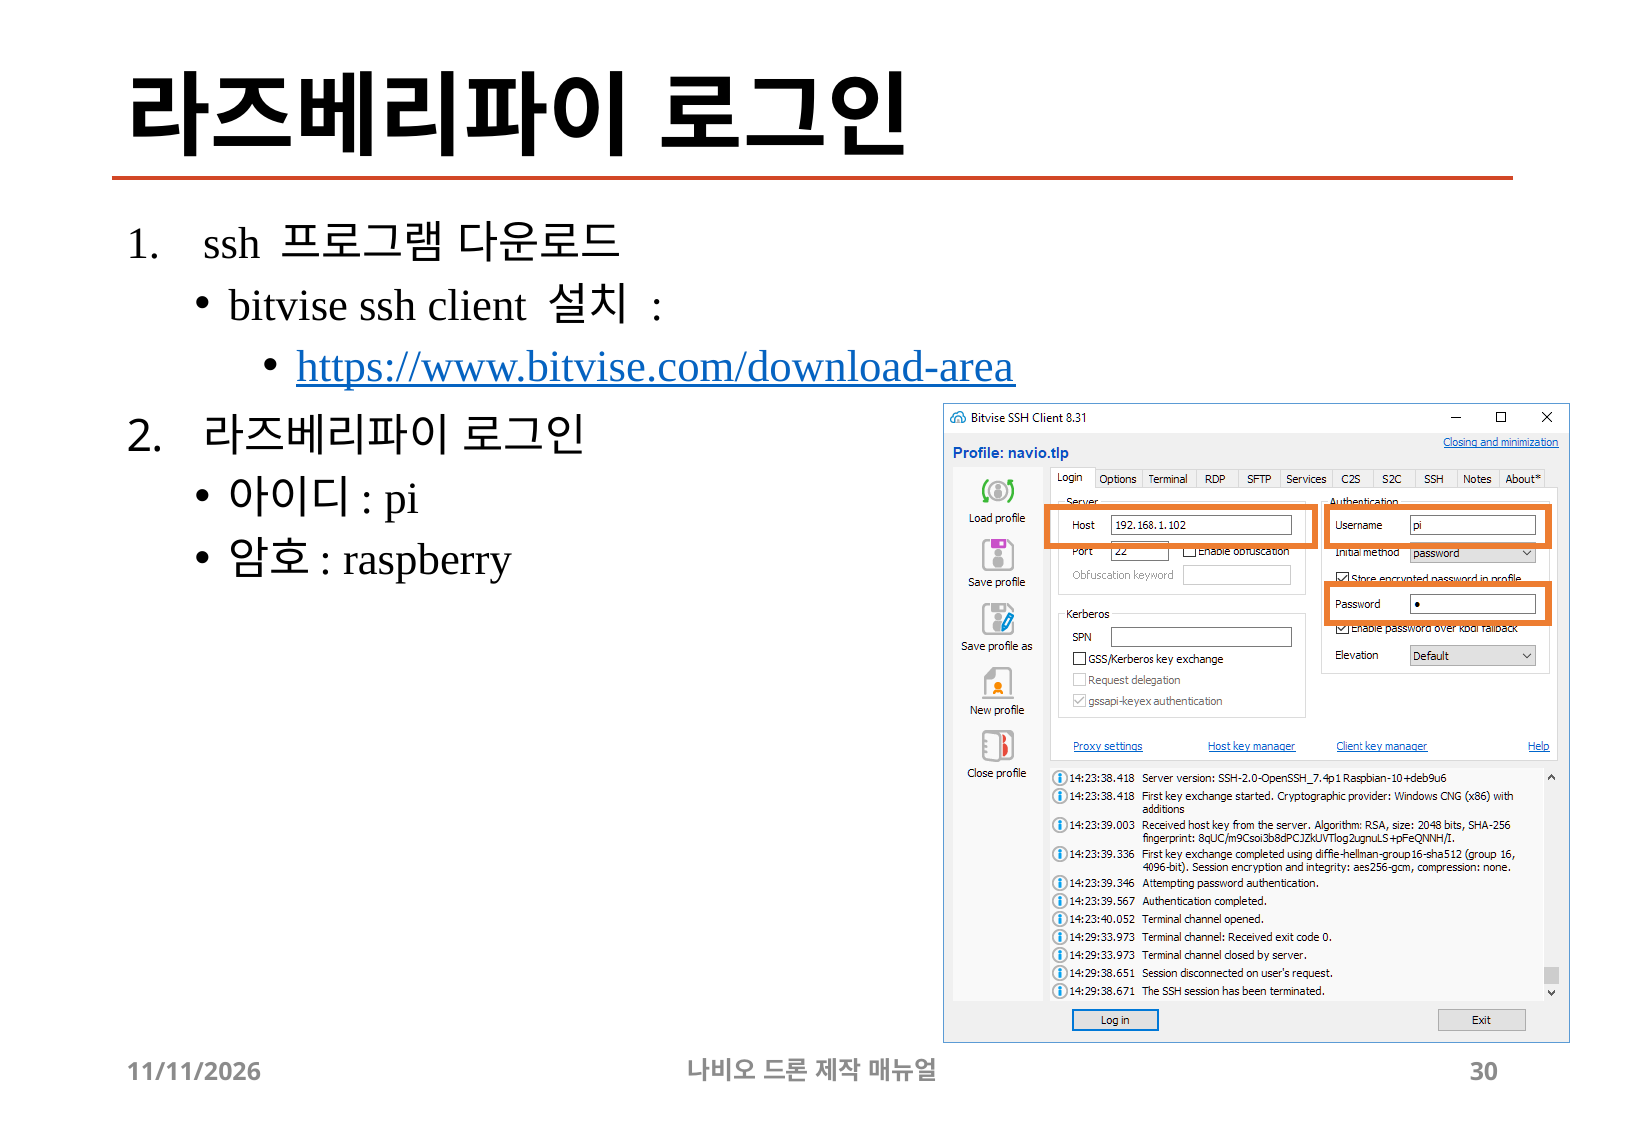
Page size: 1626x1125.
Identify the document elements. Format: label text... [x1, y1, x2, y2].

list ssh 프로그램 다운로드 bitvise ssh client 설치 : https://www.bitvise.com/download-area 라즈베리파이 로그인 아이디: pi 암호: raspberry [111, 205, 1514, 594]
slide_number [111, 1042, 303, 1103]
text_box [943, 403, 1570, 1043]
title 라즈베리파이 로그인 [111, 59, 1514, 179]
slide_number 30 [1433, 1043, 1514, 1103]
footer 나비오 드론 제작 매뉴얼 [538, 1042, 1087, 1103]
